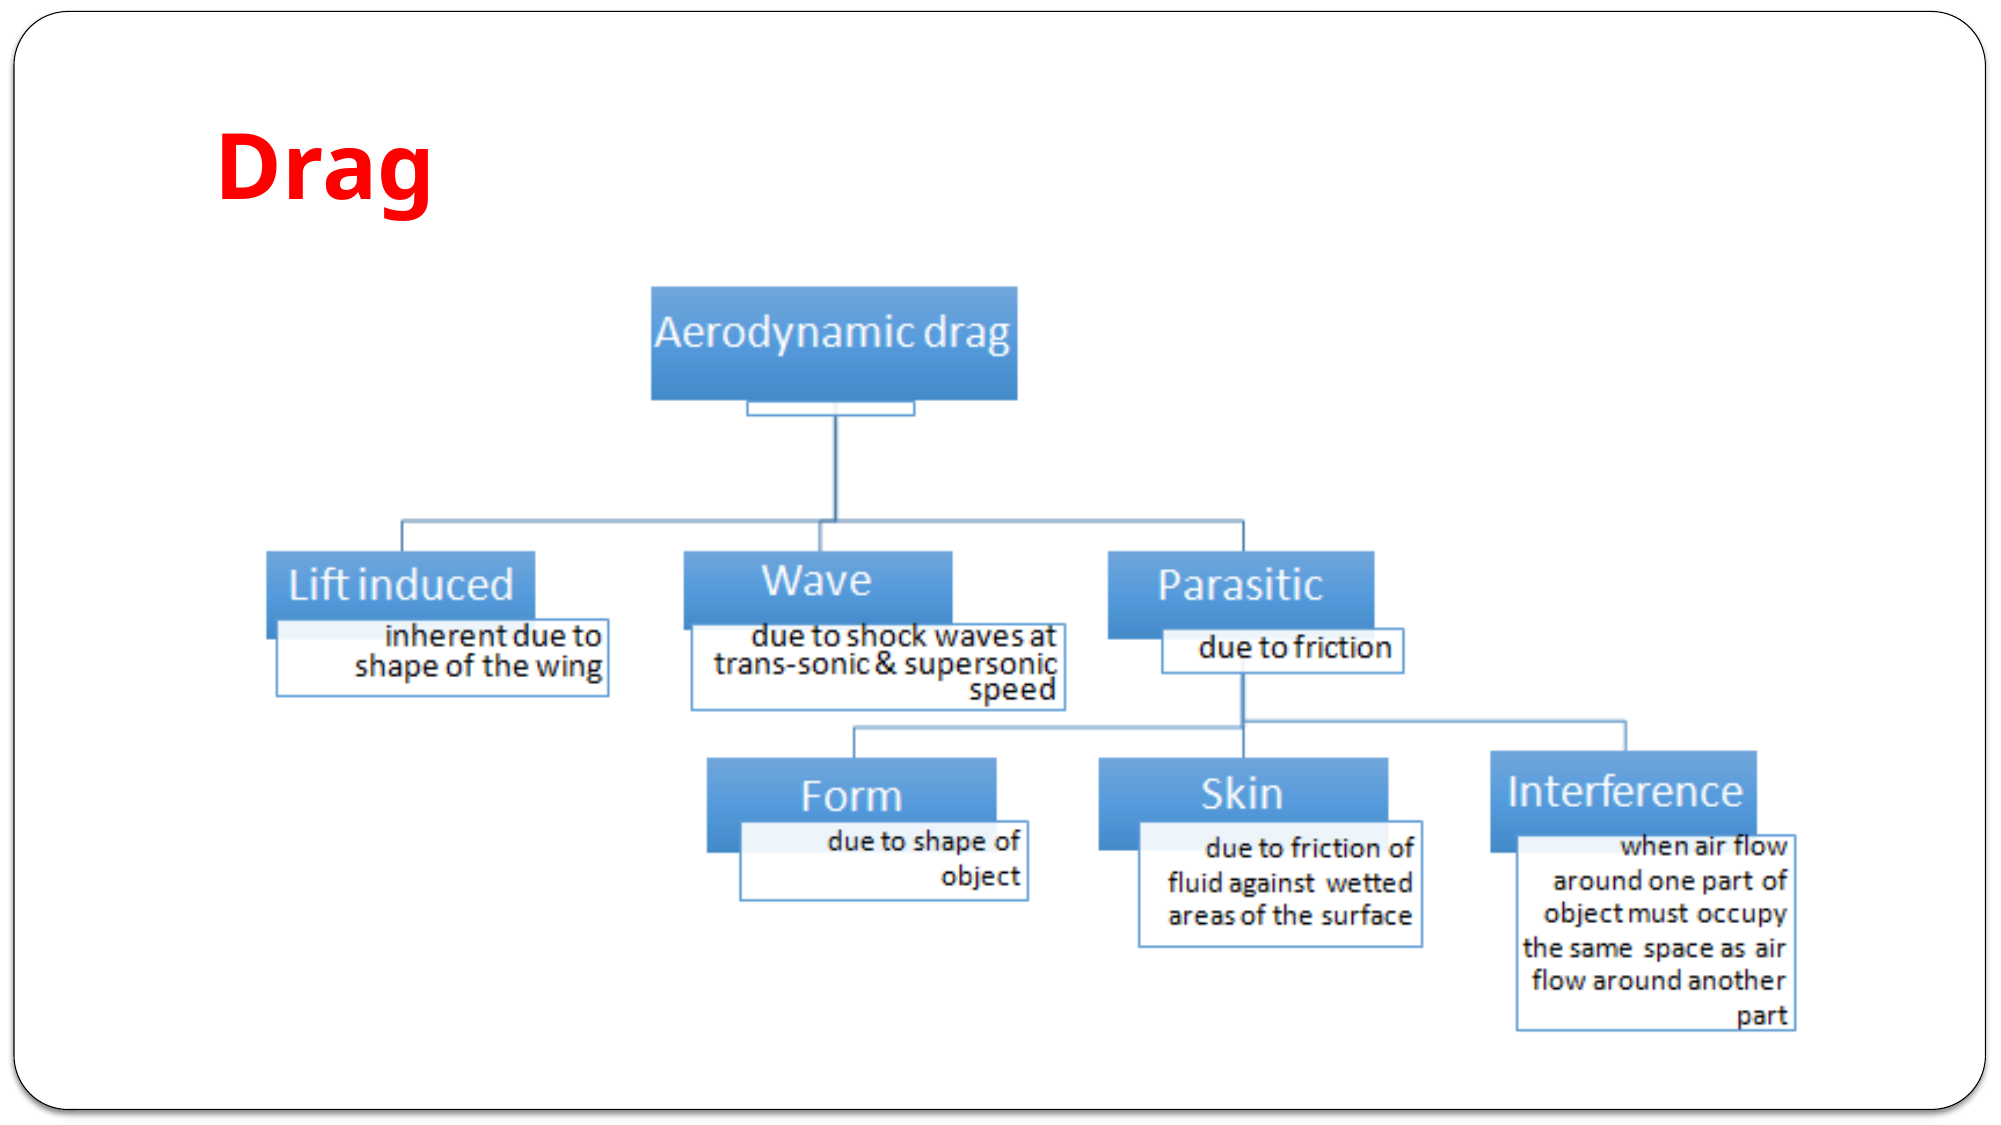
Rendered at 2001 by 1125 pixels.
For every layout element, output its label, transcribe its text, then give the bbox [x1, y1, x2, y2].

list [229, 264, 1811, 1053]
title Drag [200, 45, 1900, 233]
